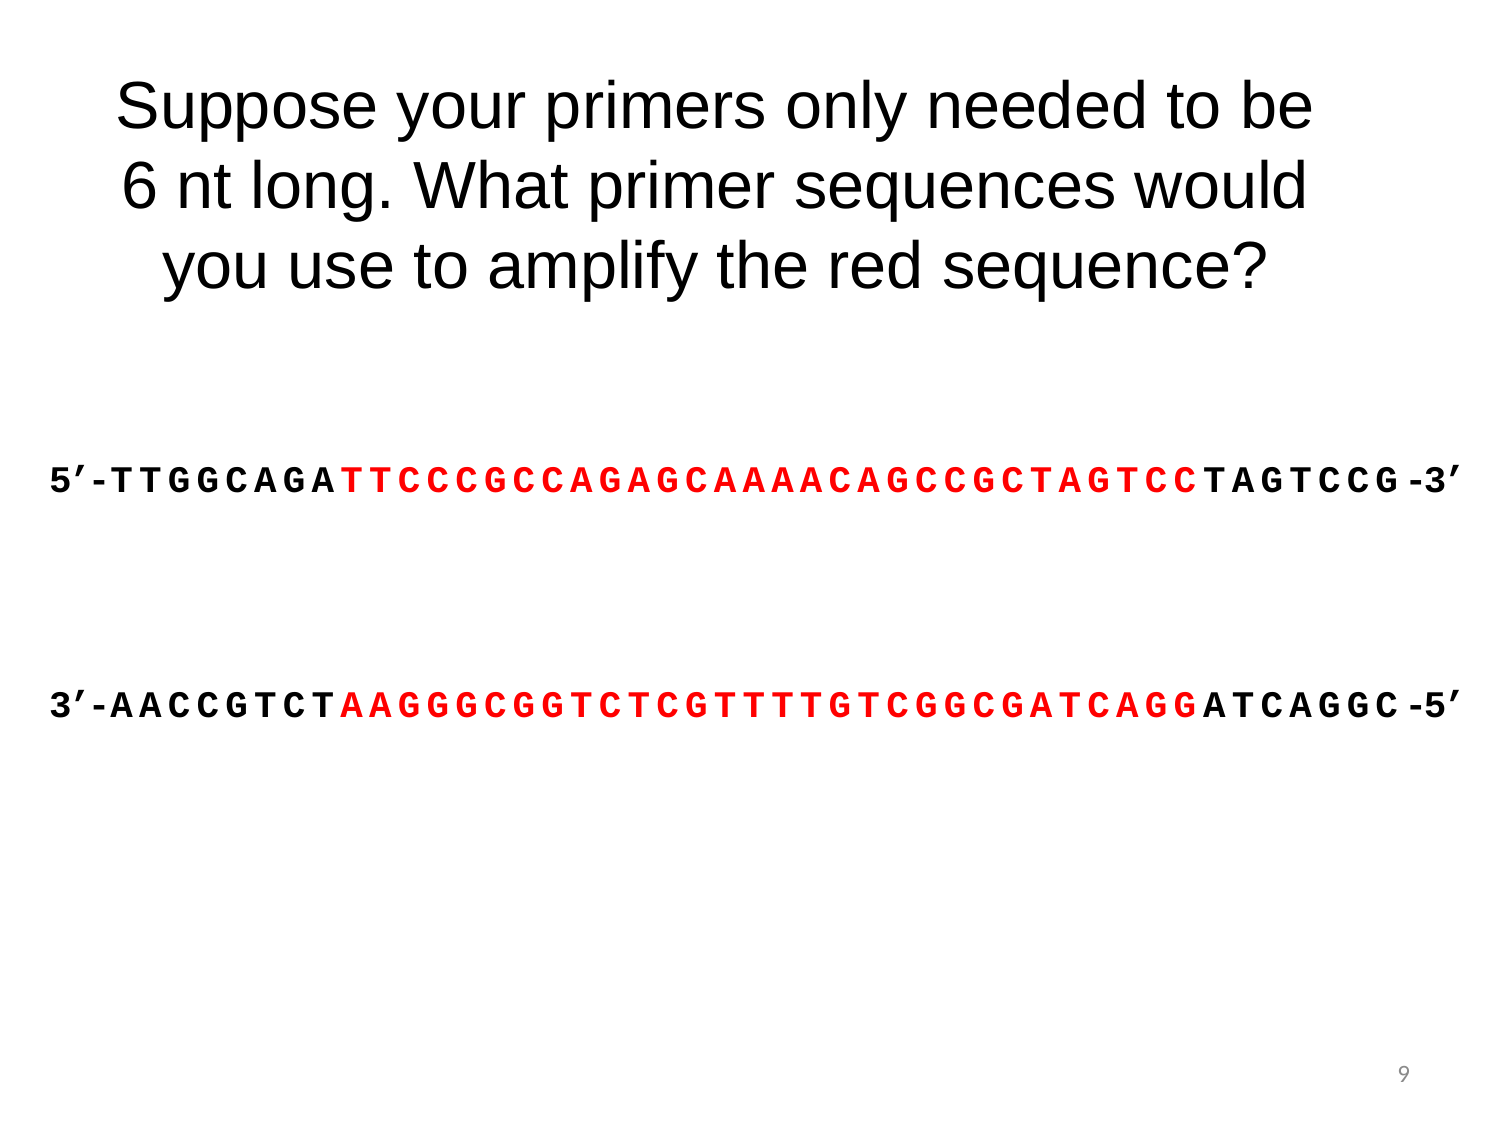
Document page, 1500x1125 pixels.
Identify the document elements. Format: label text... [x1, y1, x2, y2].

text_box 5’-ttggcagattcccgccagagcaaaacagccgctagtcctagtccg-3’ 3’-AACCGTCTAAGGGCGGTCTCGTTTTGTCGGCGATCAGGATCAGGC-5’ [34, 447, 1500, 733]
slide_number 9 [1074, 1042, 1425, 1103]
text_box Suppose your primers only needed to be 6 nt long. What primer sequences would you use to amplify the red sequence? [83, 54, 1348, 310]
